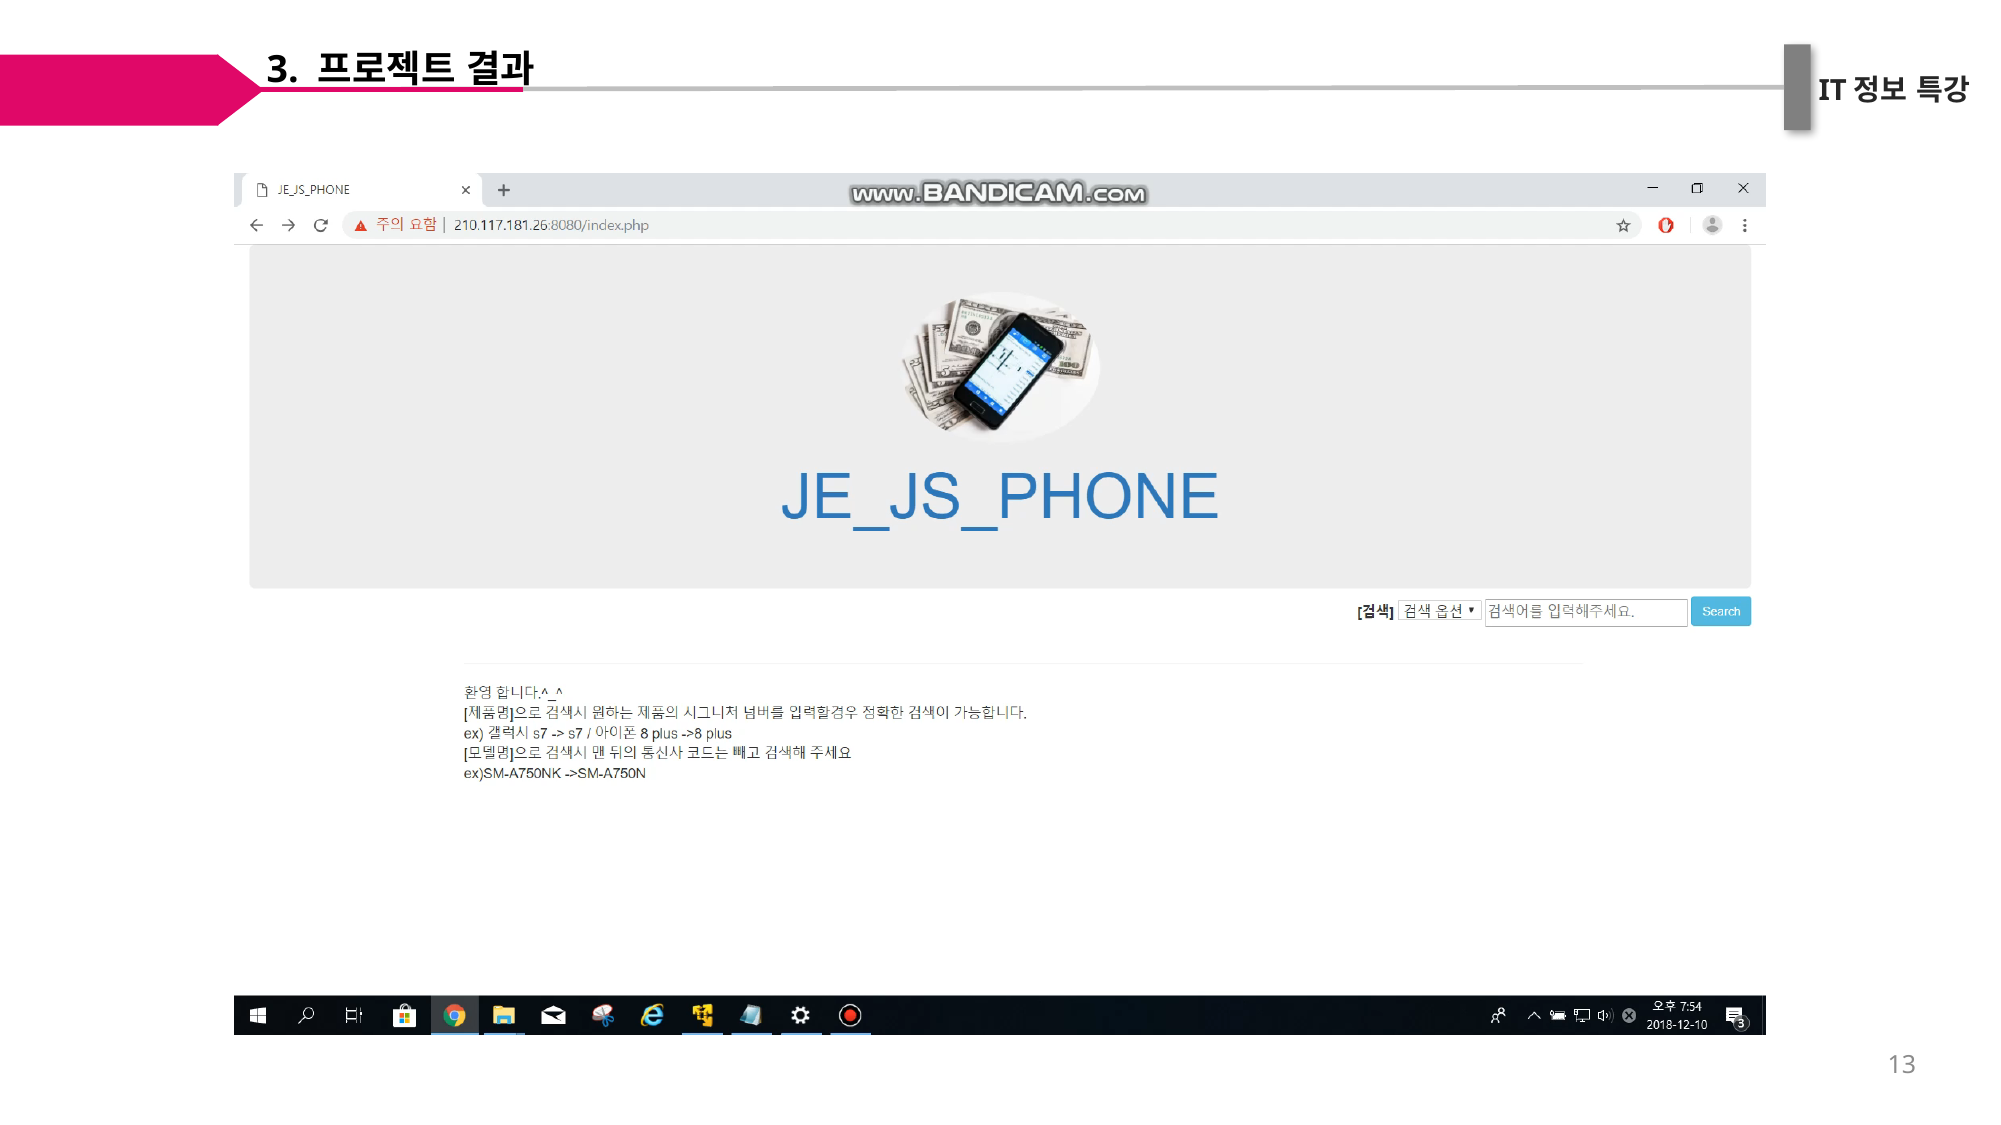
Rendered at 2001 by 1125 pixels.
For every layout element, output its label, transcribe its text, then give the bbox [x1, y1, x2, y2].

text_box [233, 172, 1767, 1036]
slide_number 13 [1481, 1035, 1932, 1096]
list 3. 프로젝트 결과 [251, 42, 1067, 132]
